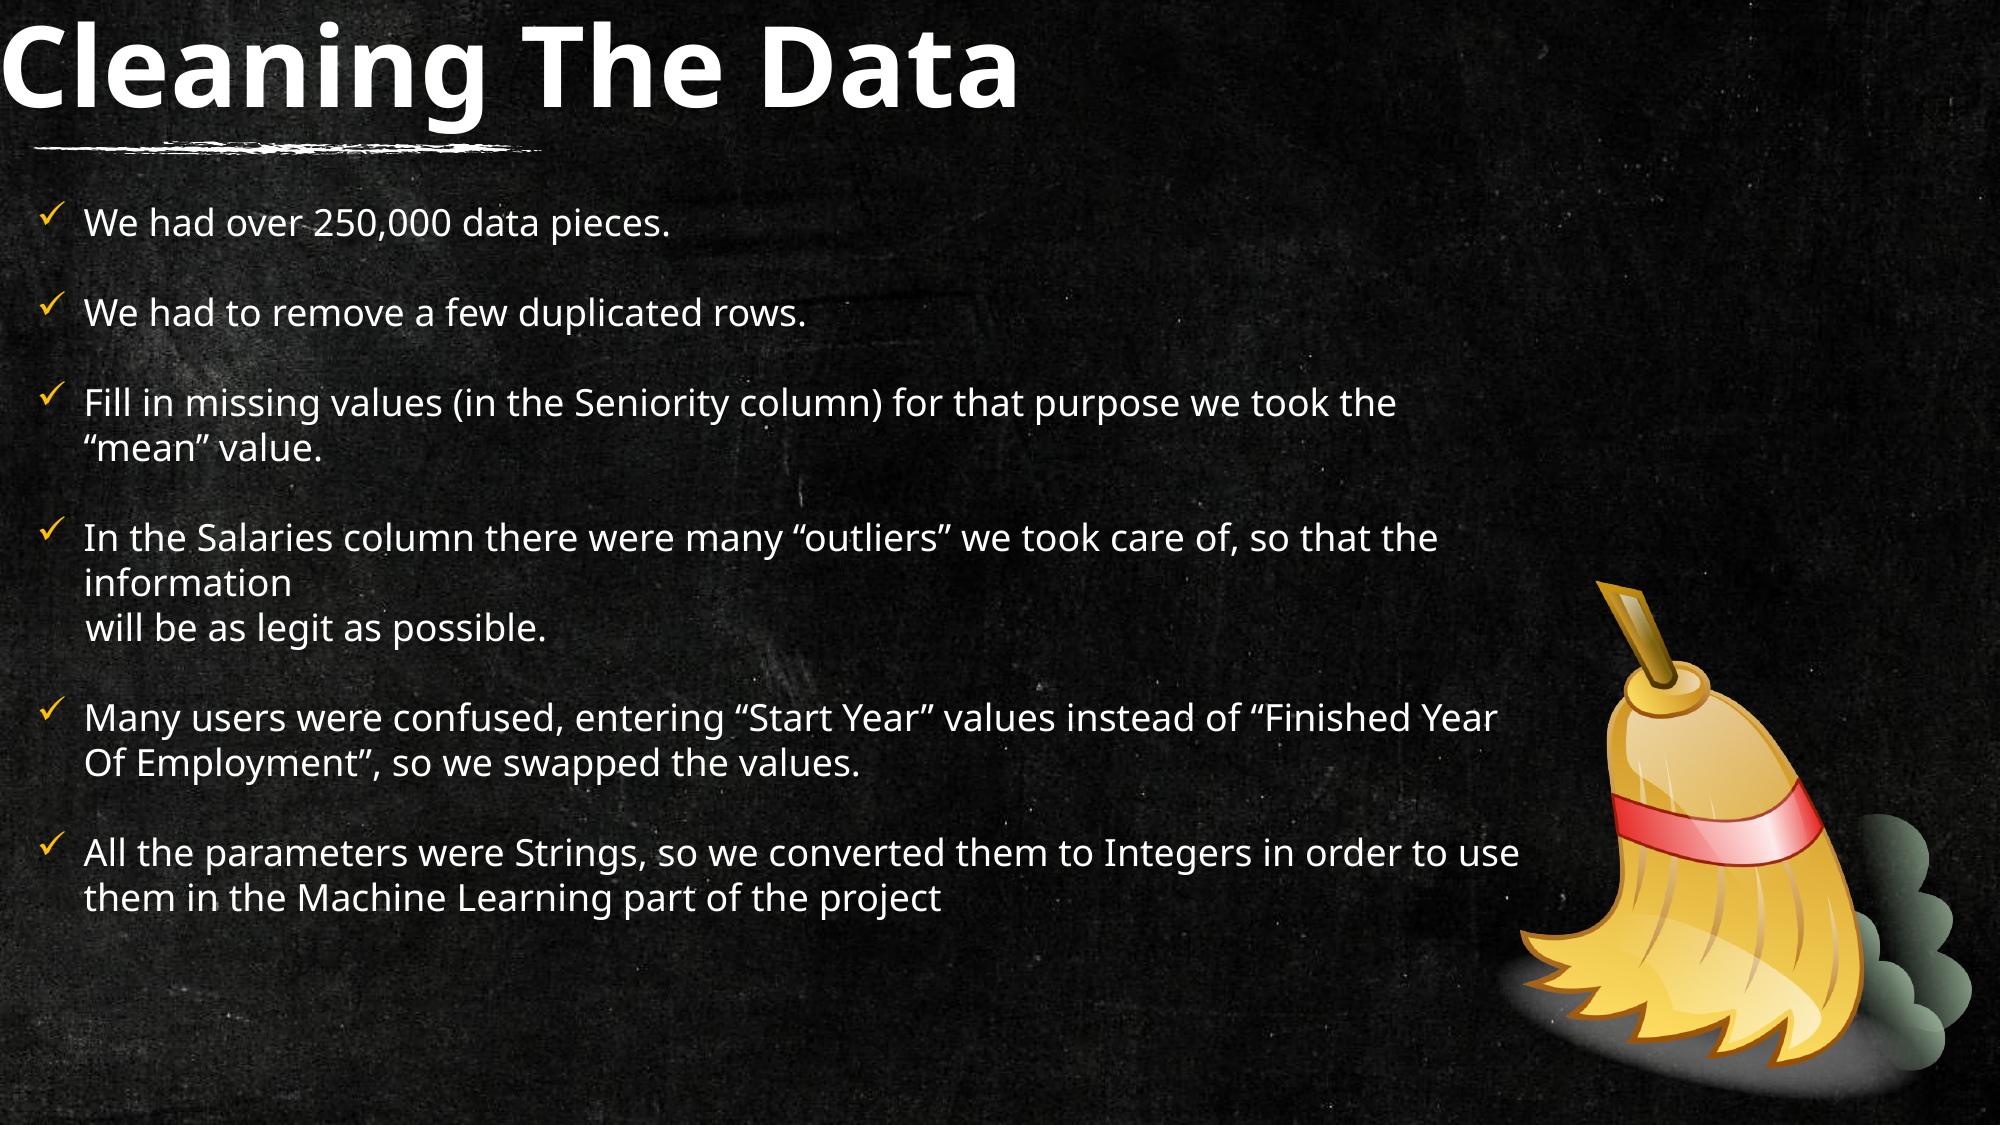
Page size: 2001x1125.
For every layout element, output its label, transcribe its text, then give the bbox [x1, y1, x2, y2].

text_box We had over 250,000 data pieces. We had to remove a few duplicated rows. Fill in missing values (in the Seniority column) for that purpose we took the “mean” value. In the Salaries column there were many “outliers” we took care of, so that the information will be as legit as possible. Many users were confused, entering “Start Year” values instead of “Finished Year Of Employment”, so we swapped the values. All the parameters were Strings, so we converted them to Integers in order to use them in the Machine Learning part of the project [21, 191, 1546, 1017]
title Cleaning The Data [0, 10, 1445, 133]
picture [0, 0, 2000, 1125]
